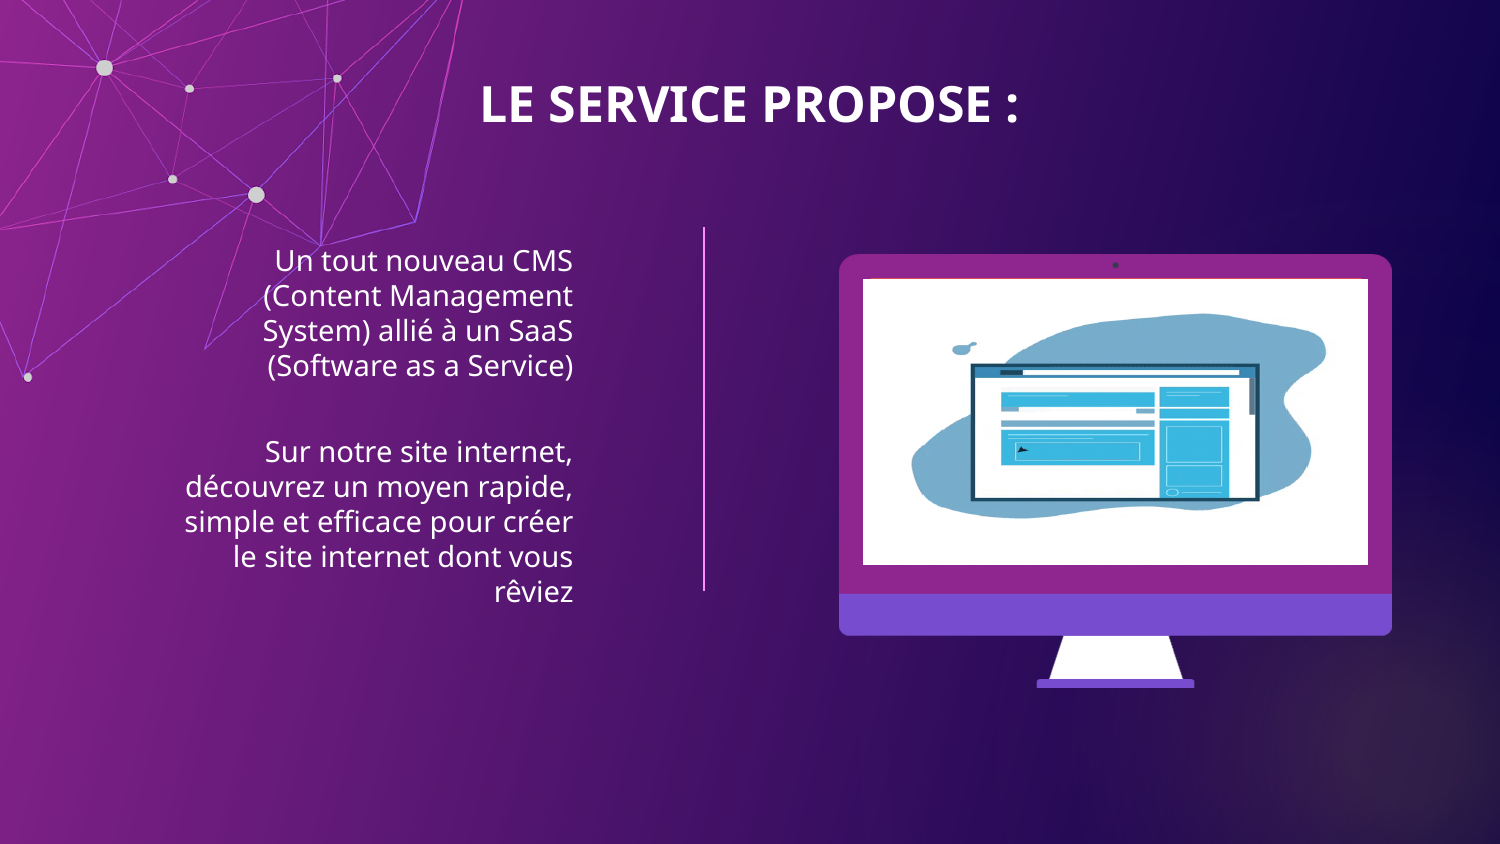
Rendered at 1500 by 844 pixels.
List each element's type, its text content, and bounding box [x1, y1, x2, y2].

picture [0, 0, 1500, 844]
title LE SERVICE PROPOSE : [322, 57, 1178, 214]
text_box Sur notre site internet, découvrez un moyen rapide, simple et efficace pour créer le site internet dont vous rêviez [160, 418, 589, 711]
subtitle Un tout nouveau CMS (Content Management System) allié à un SaaS (Software as a Service) [160, 227, 589, 418]
